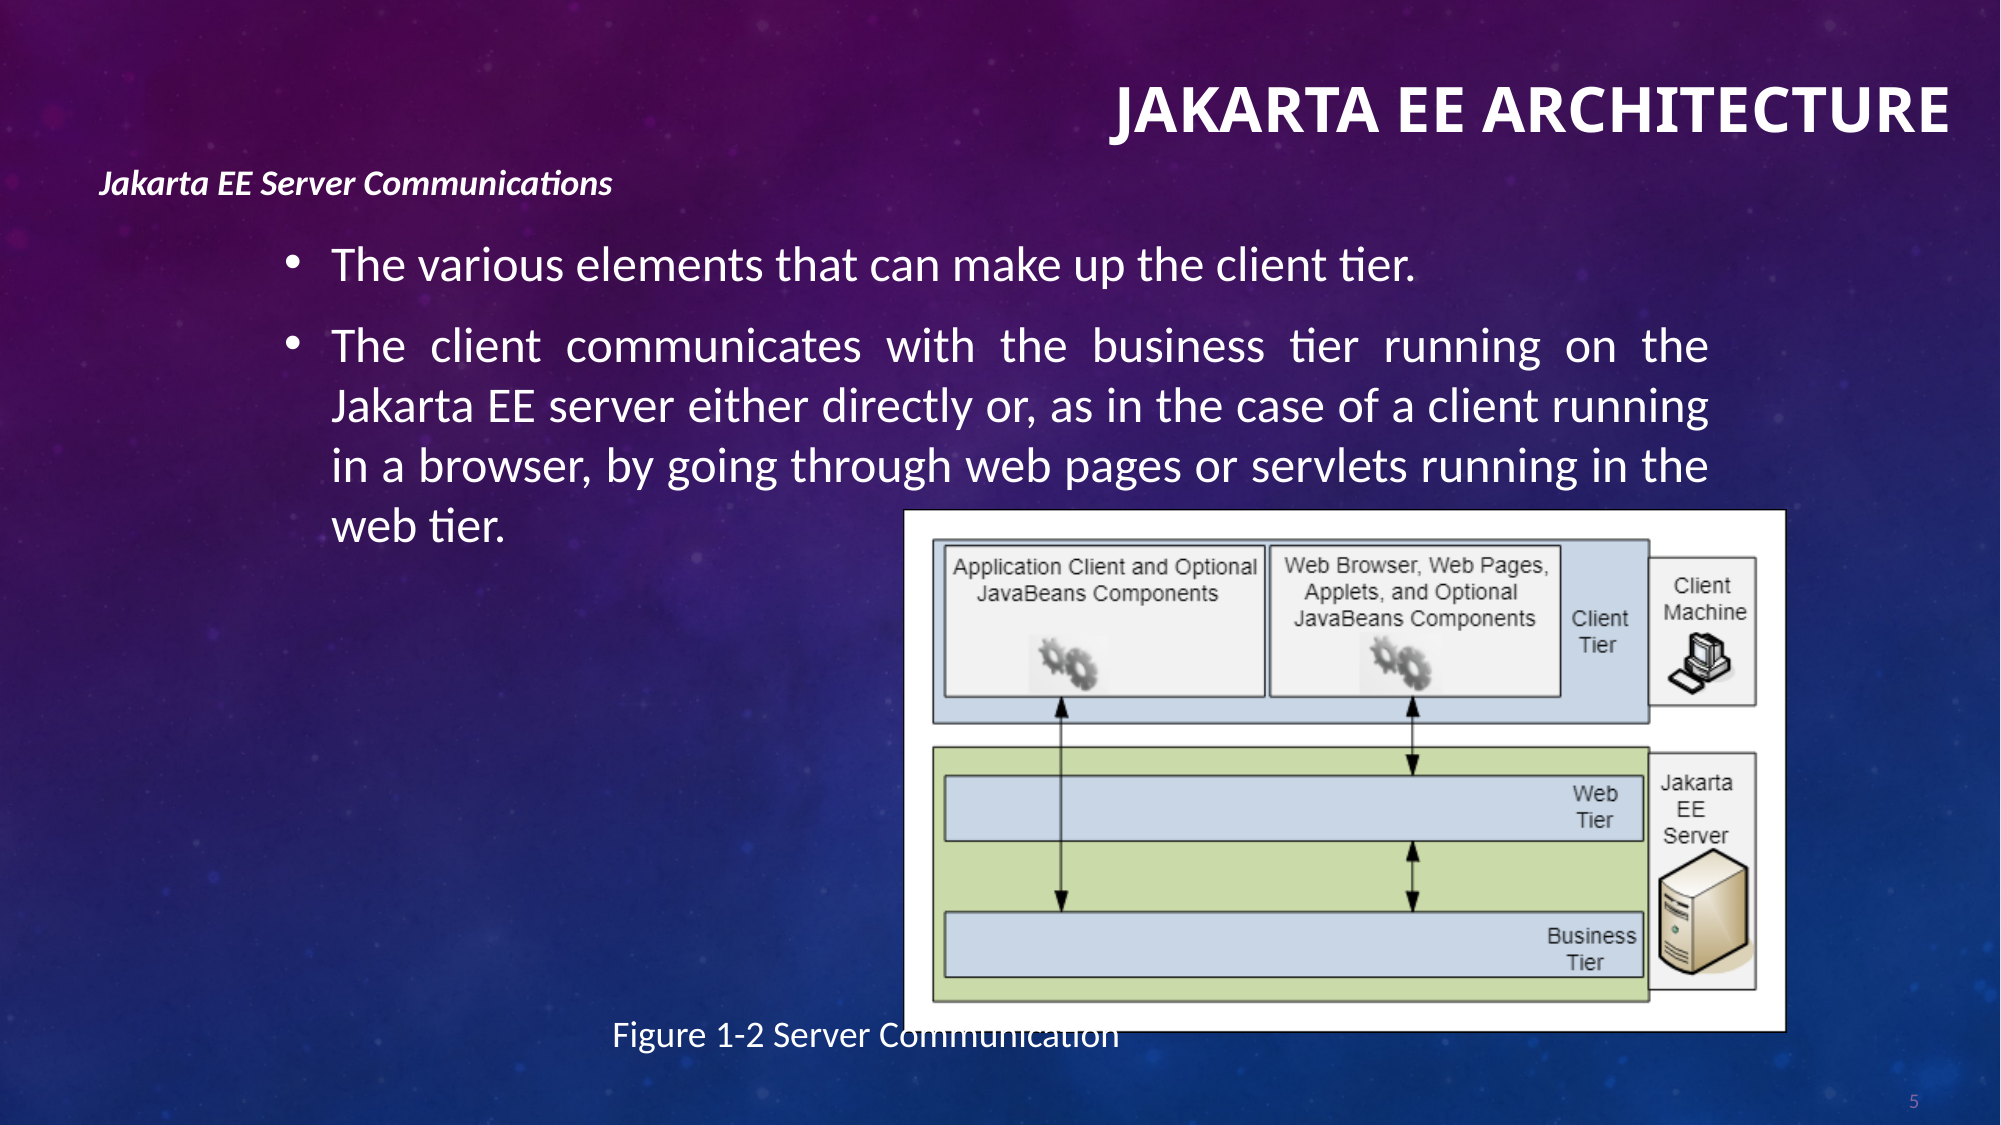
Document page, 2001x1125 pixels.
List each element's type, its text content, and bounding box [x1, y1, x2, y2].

list Jakarta EE Server Communications [84, 152, 1968, 211]
title Jakarta EE Architecture [25, 61, 1968, 153]
text_box Figure 1-2 Server Communication [597, 1002, 1355, 1063]
picture [0, 0, 2001, 1125]
list The various elements that can make up the client tier. The client communicates with the business tier running on the Jakarta EE server either directly or, as in the case of a client running in a browser, by going through web pages or servlets running in the web tier. [269, 223, 1726, 563]
slide_number 5 [1828, 1079, 1935, 1122]
